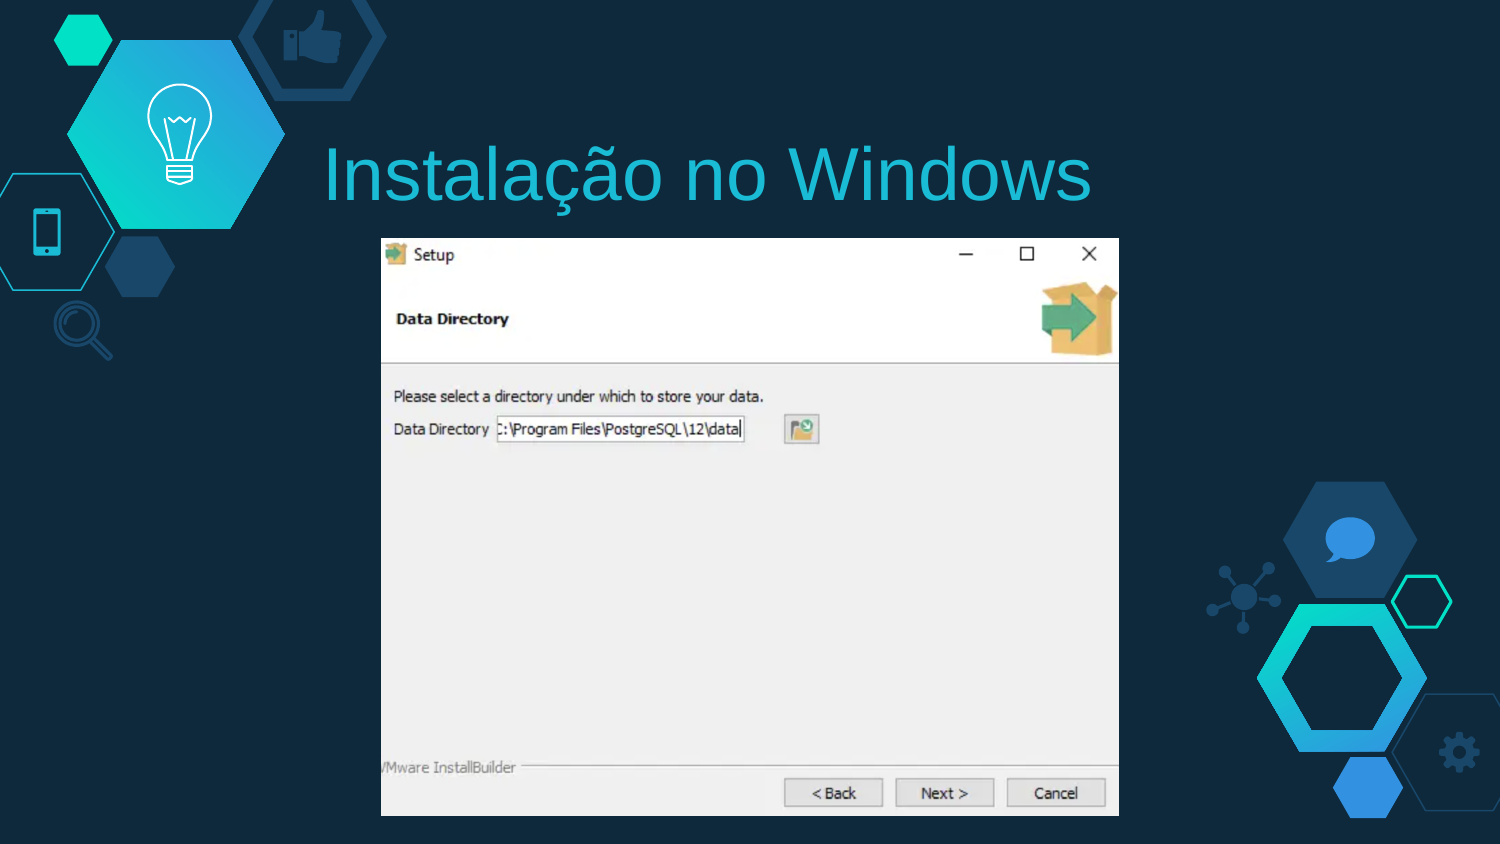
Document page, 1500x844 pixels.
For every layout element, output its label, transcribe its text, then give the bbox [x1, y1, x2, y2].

picture [380, 237, 1120, 816]
title Instalação no Windows [307, 110, 1500, 217]
